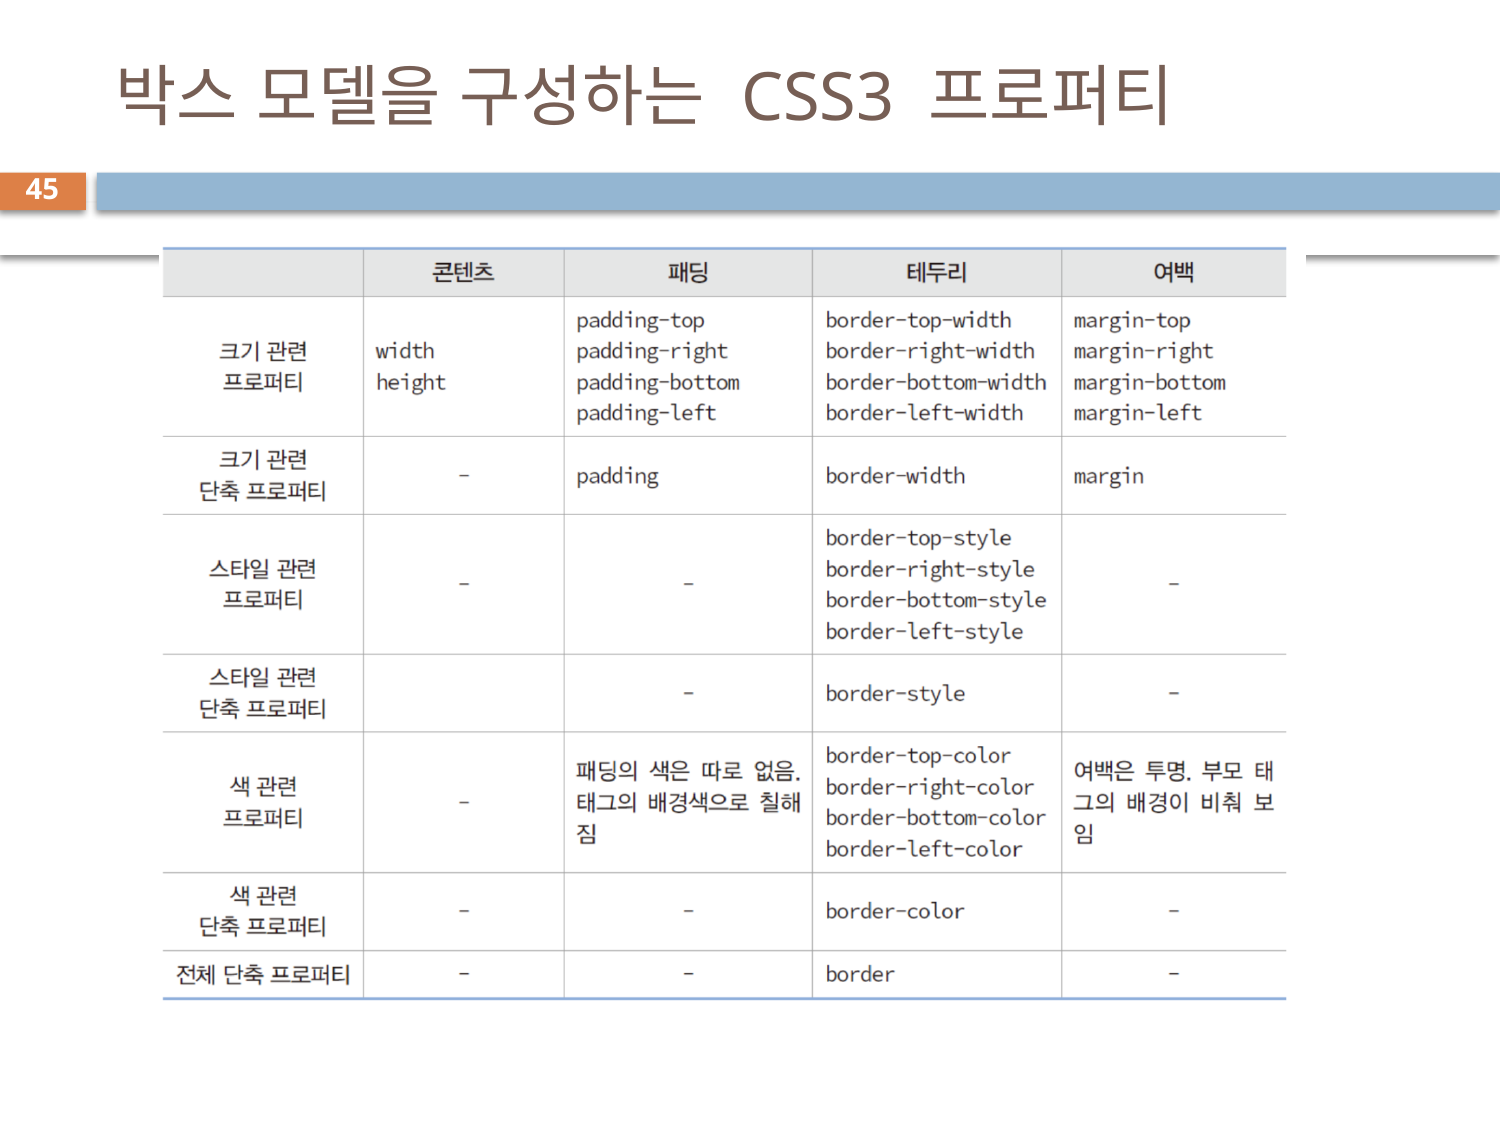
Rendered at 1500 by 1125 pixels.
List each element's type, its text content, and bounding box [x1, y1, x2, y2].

slide_number 45 [0, 170, 87, 211]
picture [159, 243, 1306, 1005]
title 박스 모델을 구성하는 CSS3 프로퍼티 [100, 37, 1438, 149]
